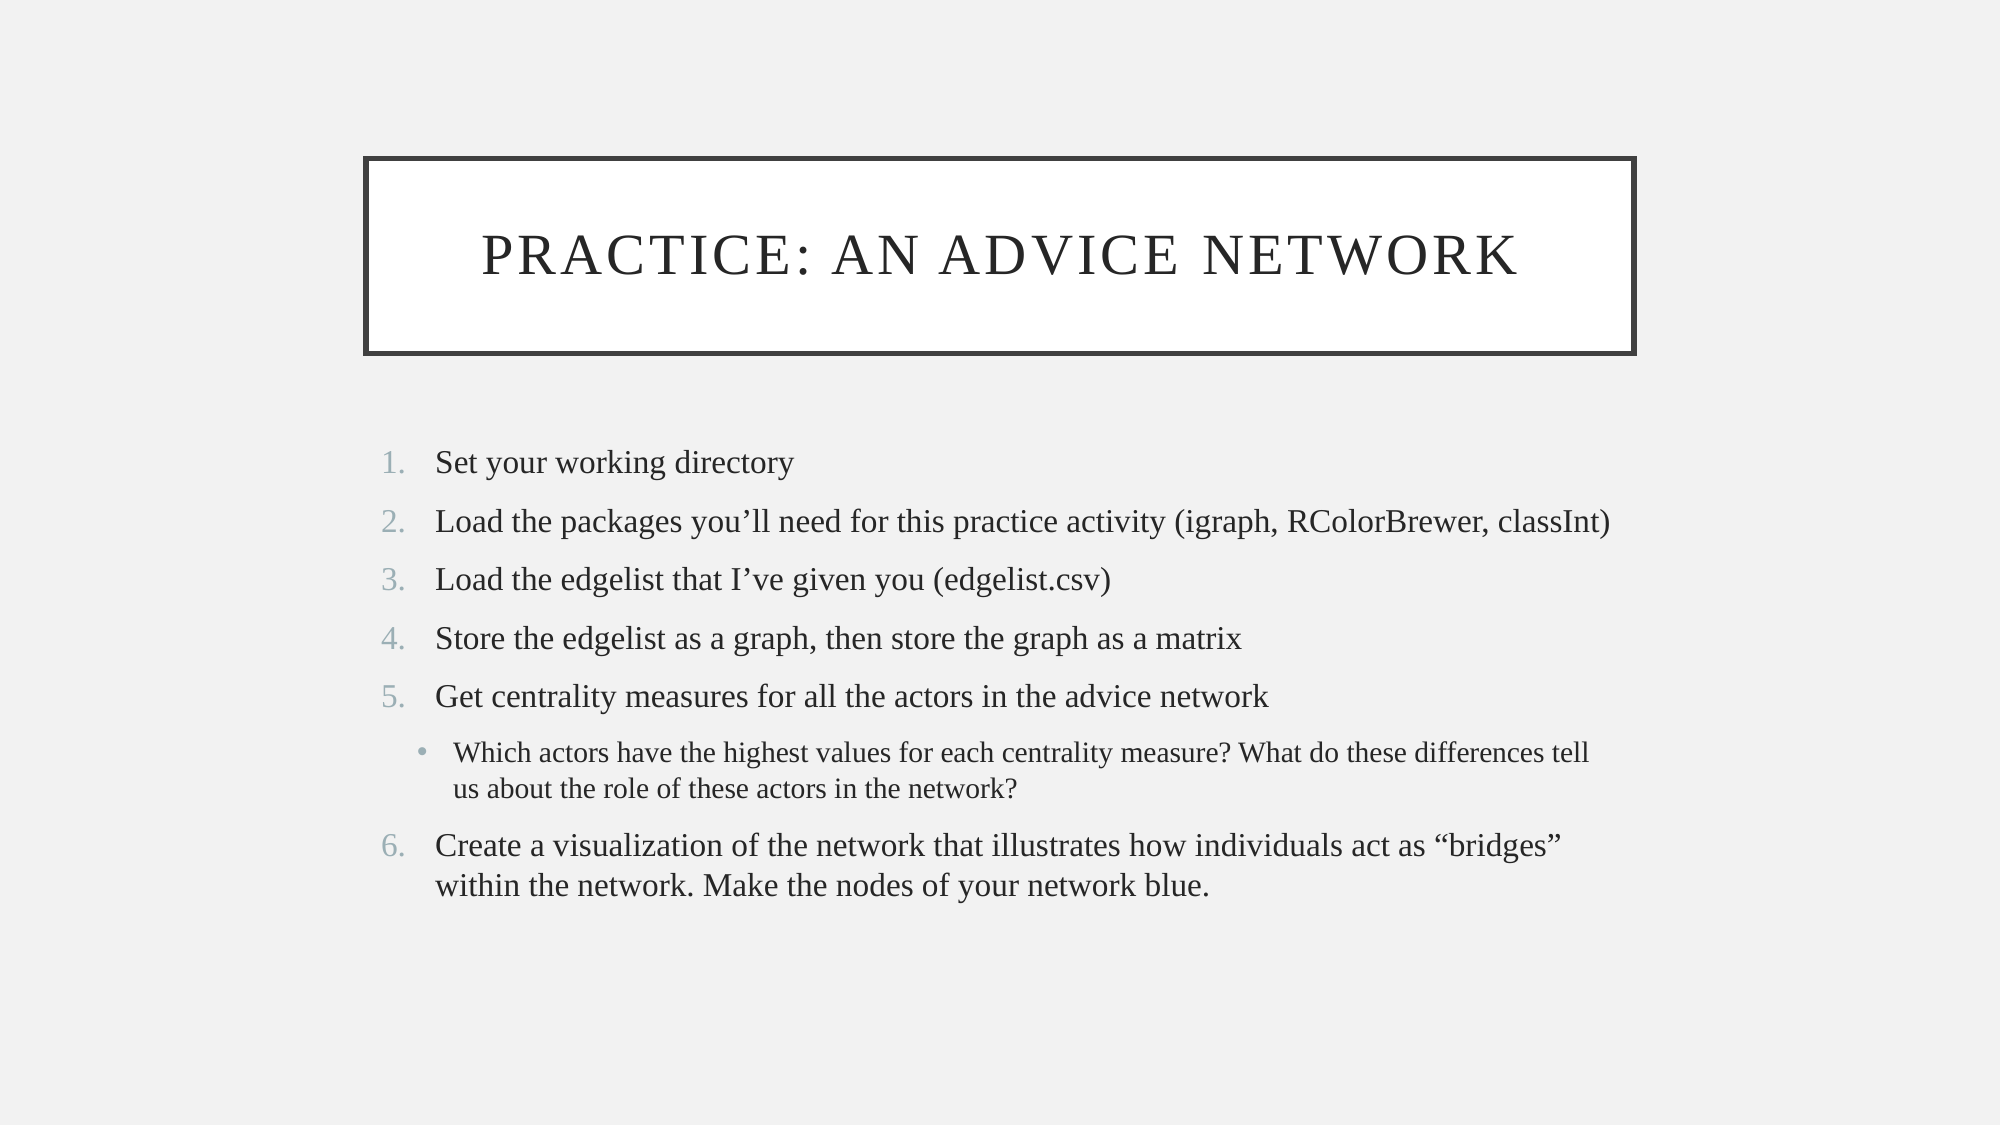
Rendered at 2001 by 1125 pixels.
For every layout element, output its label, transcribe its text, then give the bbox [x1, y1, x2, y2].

list Set your working directory Load the packages you’ll need for this practice activity (igraph, RColorBrewer, classInt) Load the edgelist that I’ve given you (edgelist.csv) Store the edgelist as a graph, then store the graph as a matrix Get centrality measures for all the actors in the advice network Which actors have the highest values for each centrality measure? What do these differences tell us about the role of these actors in the network? Create a visualization of the network that illustrates how individuals act as “bridges” within the network. Make the nodes of your network blue. [366, 432, 1634, 942]
title Practice: An advice network [363, 156, 1637, 356]
